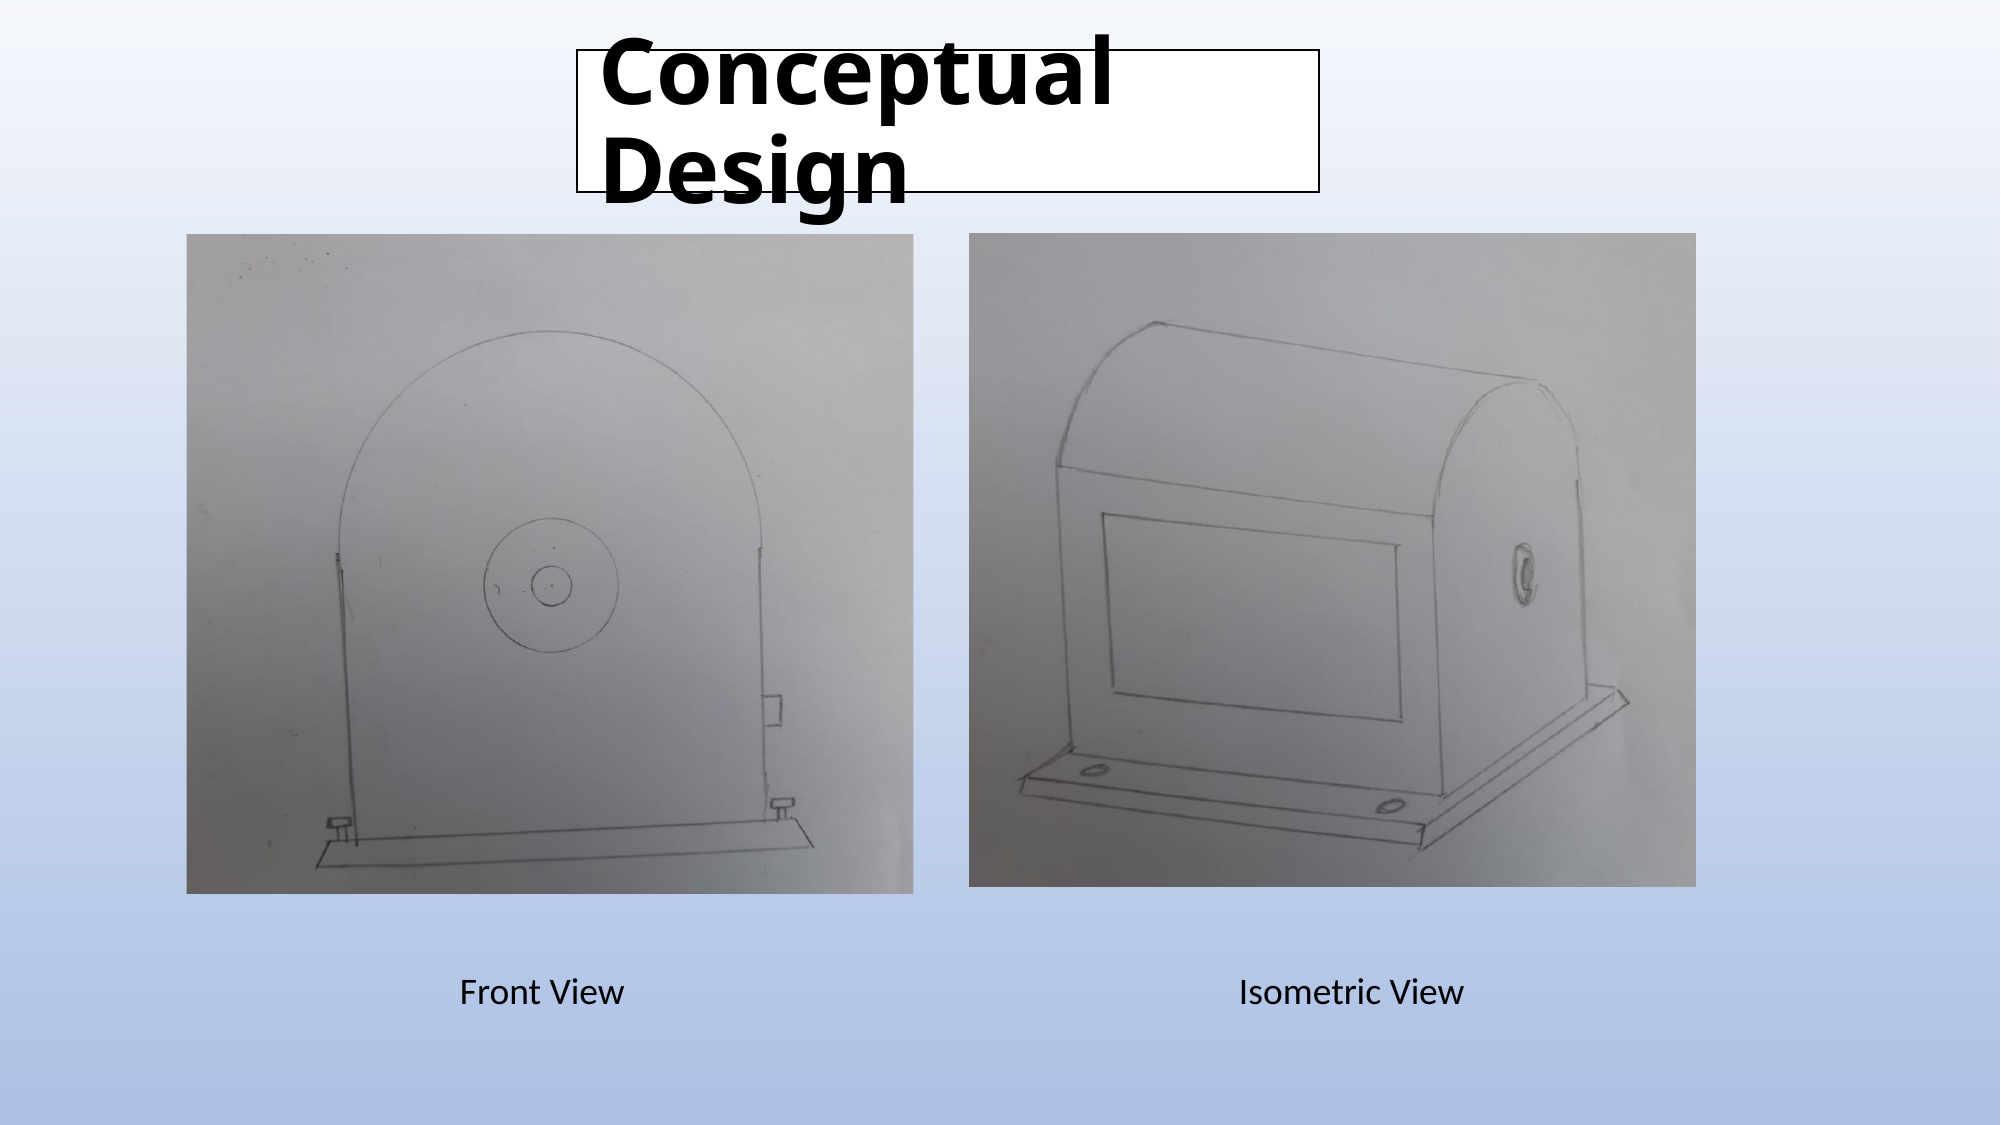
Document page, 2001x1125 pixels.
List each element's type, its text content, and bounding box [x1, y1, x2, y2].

text_box Isometric View [1224, 959, 1555, 1020]
title Conceptual Design [583, 15, 1390, 234]
picture [186, 233, 914, 894]
picture [969, 233, 1696, 887]
text_box [576, 49, 583, 193]
text_box Front View [445, 959, 648, 1020]
